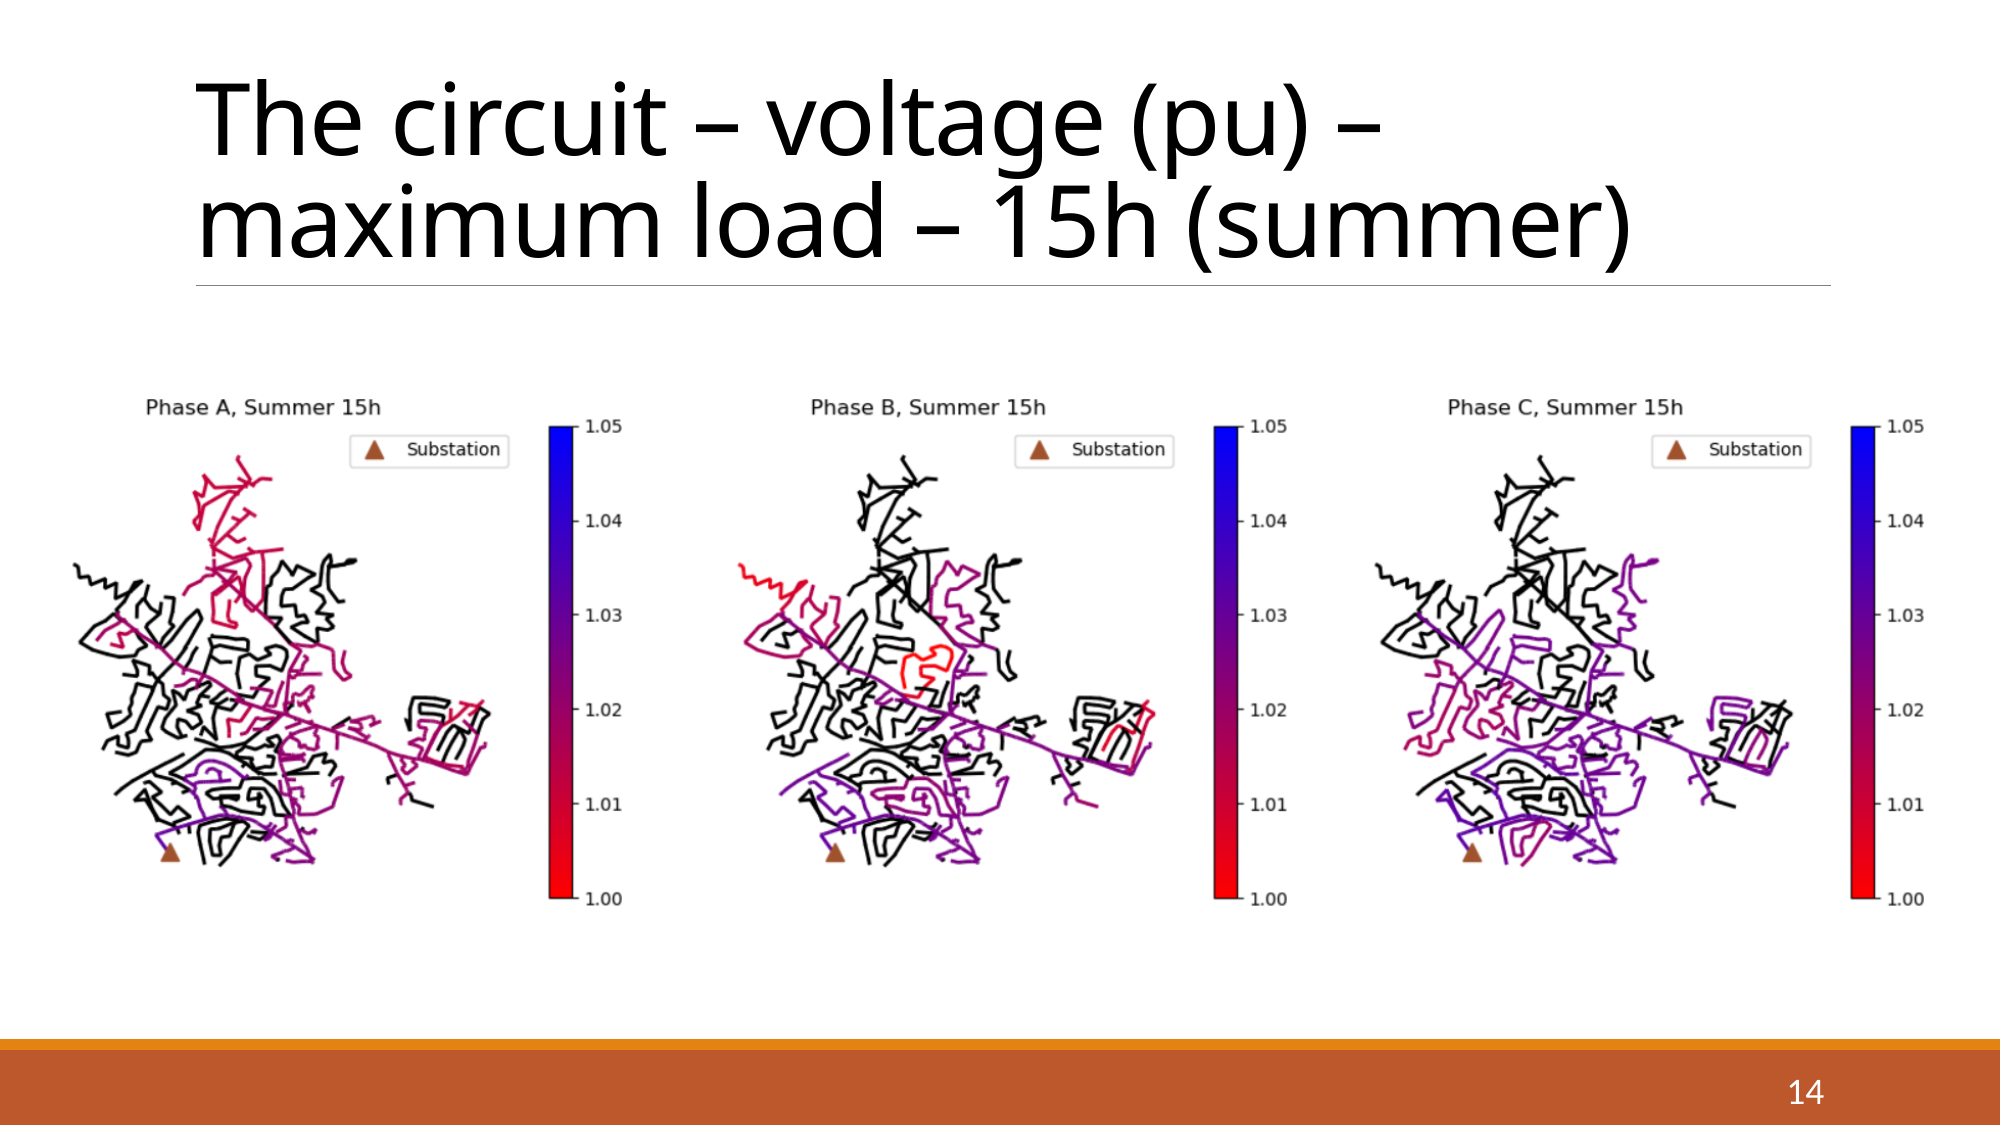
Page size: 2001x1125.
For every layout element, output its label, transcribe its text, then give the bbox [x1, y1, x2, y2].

slide_number 14 [1624, 1059, 1840, 1120]
picture [1355, 351, 1958, 965]
picture [42, 369, 660, 965]
title The circuit – voltage (pu) – maximum load – 15h (summer) [180, 47, 1830, 285]
picture [704, 351, 1342, 965]
